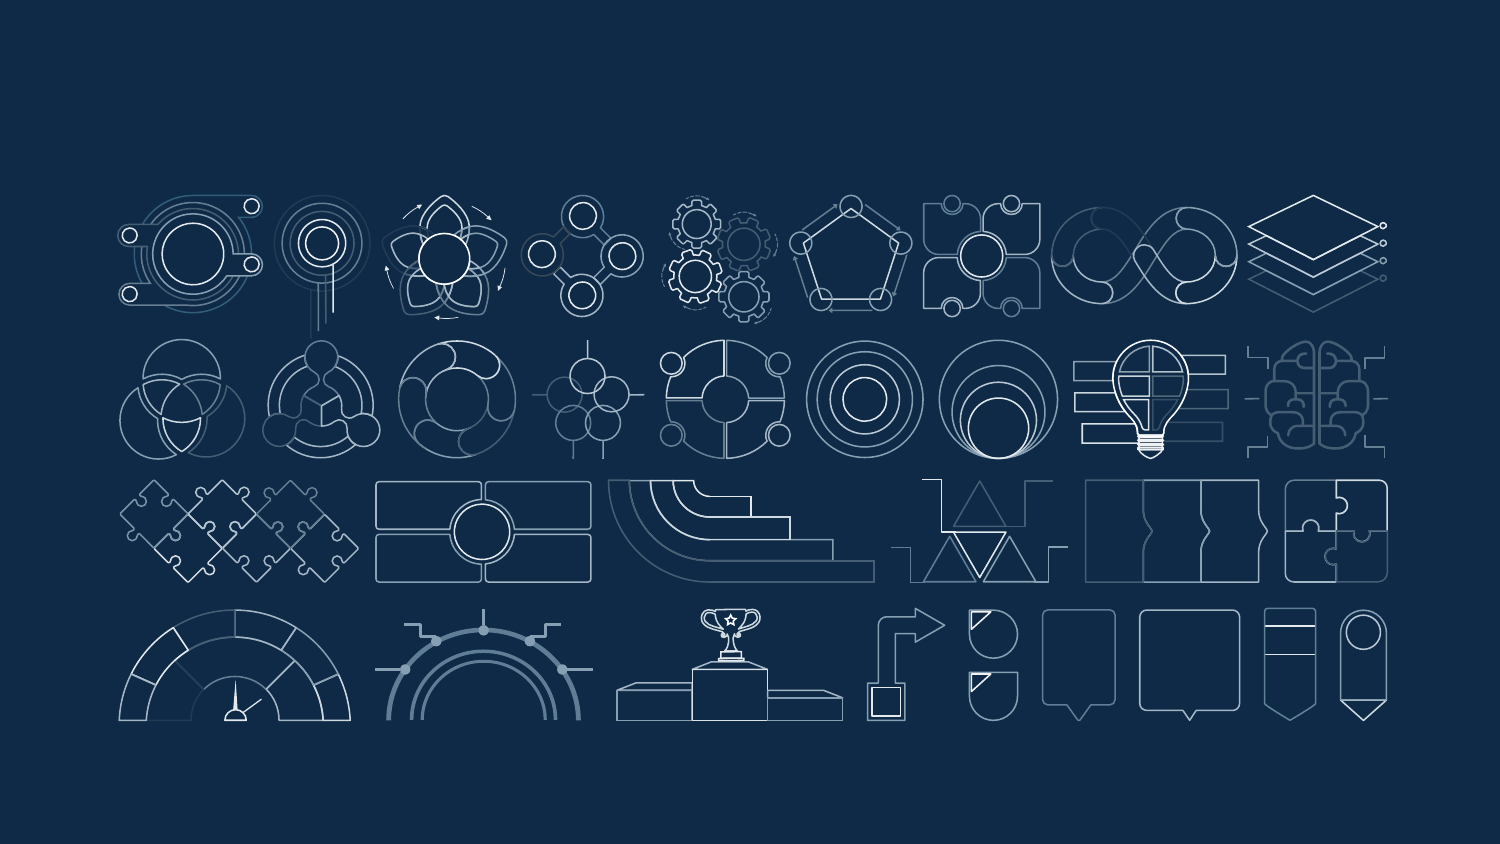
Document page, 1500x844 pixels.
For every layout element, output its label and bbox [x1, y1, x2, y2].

text_box [969, 672, 1018, 721]
text_box [518, 195, 650, 317]
text_box [374, 608, 593, 721]
text_box [891, 479, 1068, 583]
text_box [1139, 610, 1240, 721]
text_box [616, 609, 843, 721]
text_box [660, 340, 791, 459]
text_box [398, 340, 516, 458]
text_box [661, 195, 779, 325]
text_box [1073, 340, 1229, 459]
text_box [531, 339, 645, 460]
text_box [1051, 207, 1238, 304]
text_box [969, 609, 1018, 659]
text_box [117, 195, 263, 323]
text_box [1042, 609, 1116, 721]
text_box [806, 340, 924, 458]
text_box [1244, 340, 1389, 459]
text_box [1264, 608, 1316, 721]
text_box [119, 479, 359, 583]
text_box [1284, 479, 1388, 583]
text_box [608, 479, 874, 583]
text_box [1248, 195, 1388, 313]
text_box [1085, 479, 1268, 583]
text_box [119, 339, 245, 460]
text_box [274, 195, 371, 339]
text_box [375, 481, 592, 583]
text_box [867, 608, 945, 721]
text_box [260, 340, 383, 459]
text_box [939, 340, 1058, 459]
text_box [118, 609, 351, 721]
text_box [381, 195, 508, 330]
text_box [923, 195, 1041, 317]
text_box [1340, 609, 1387, 721]
text_box [789, 195, 913, 314]
